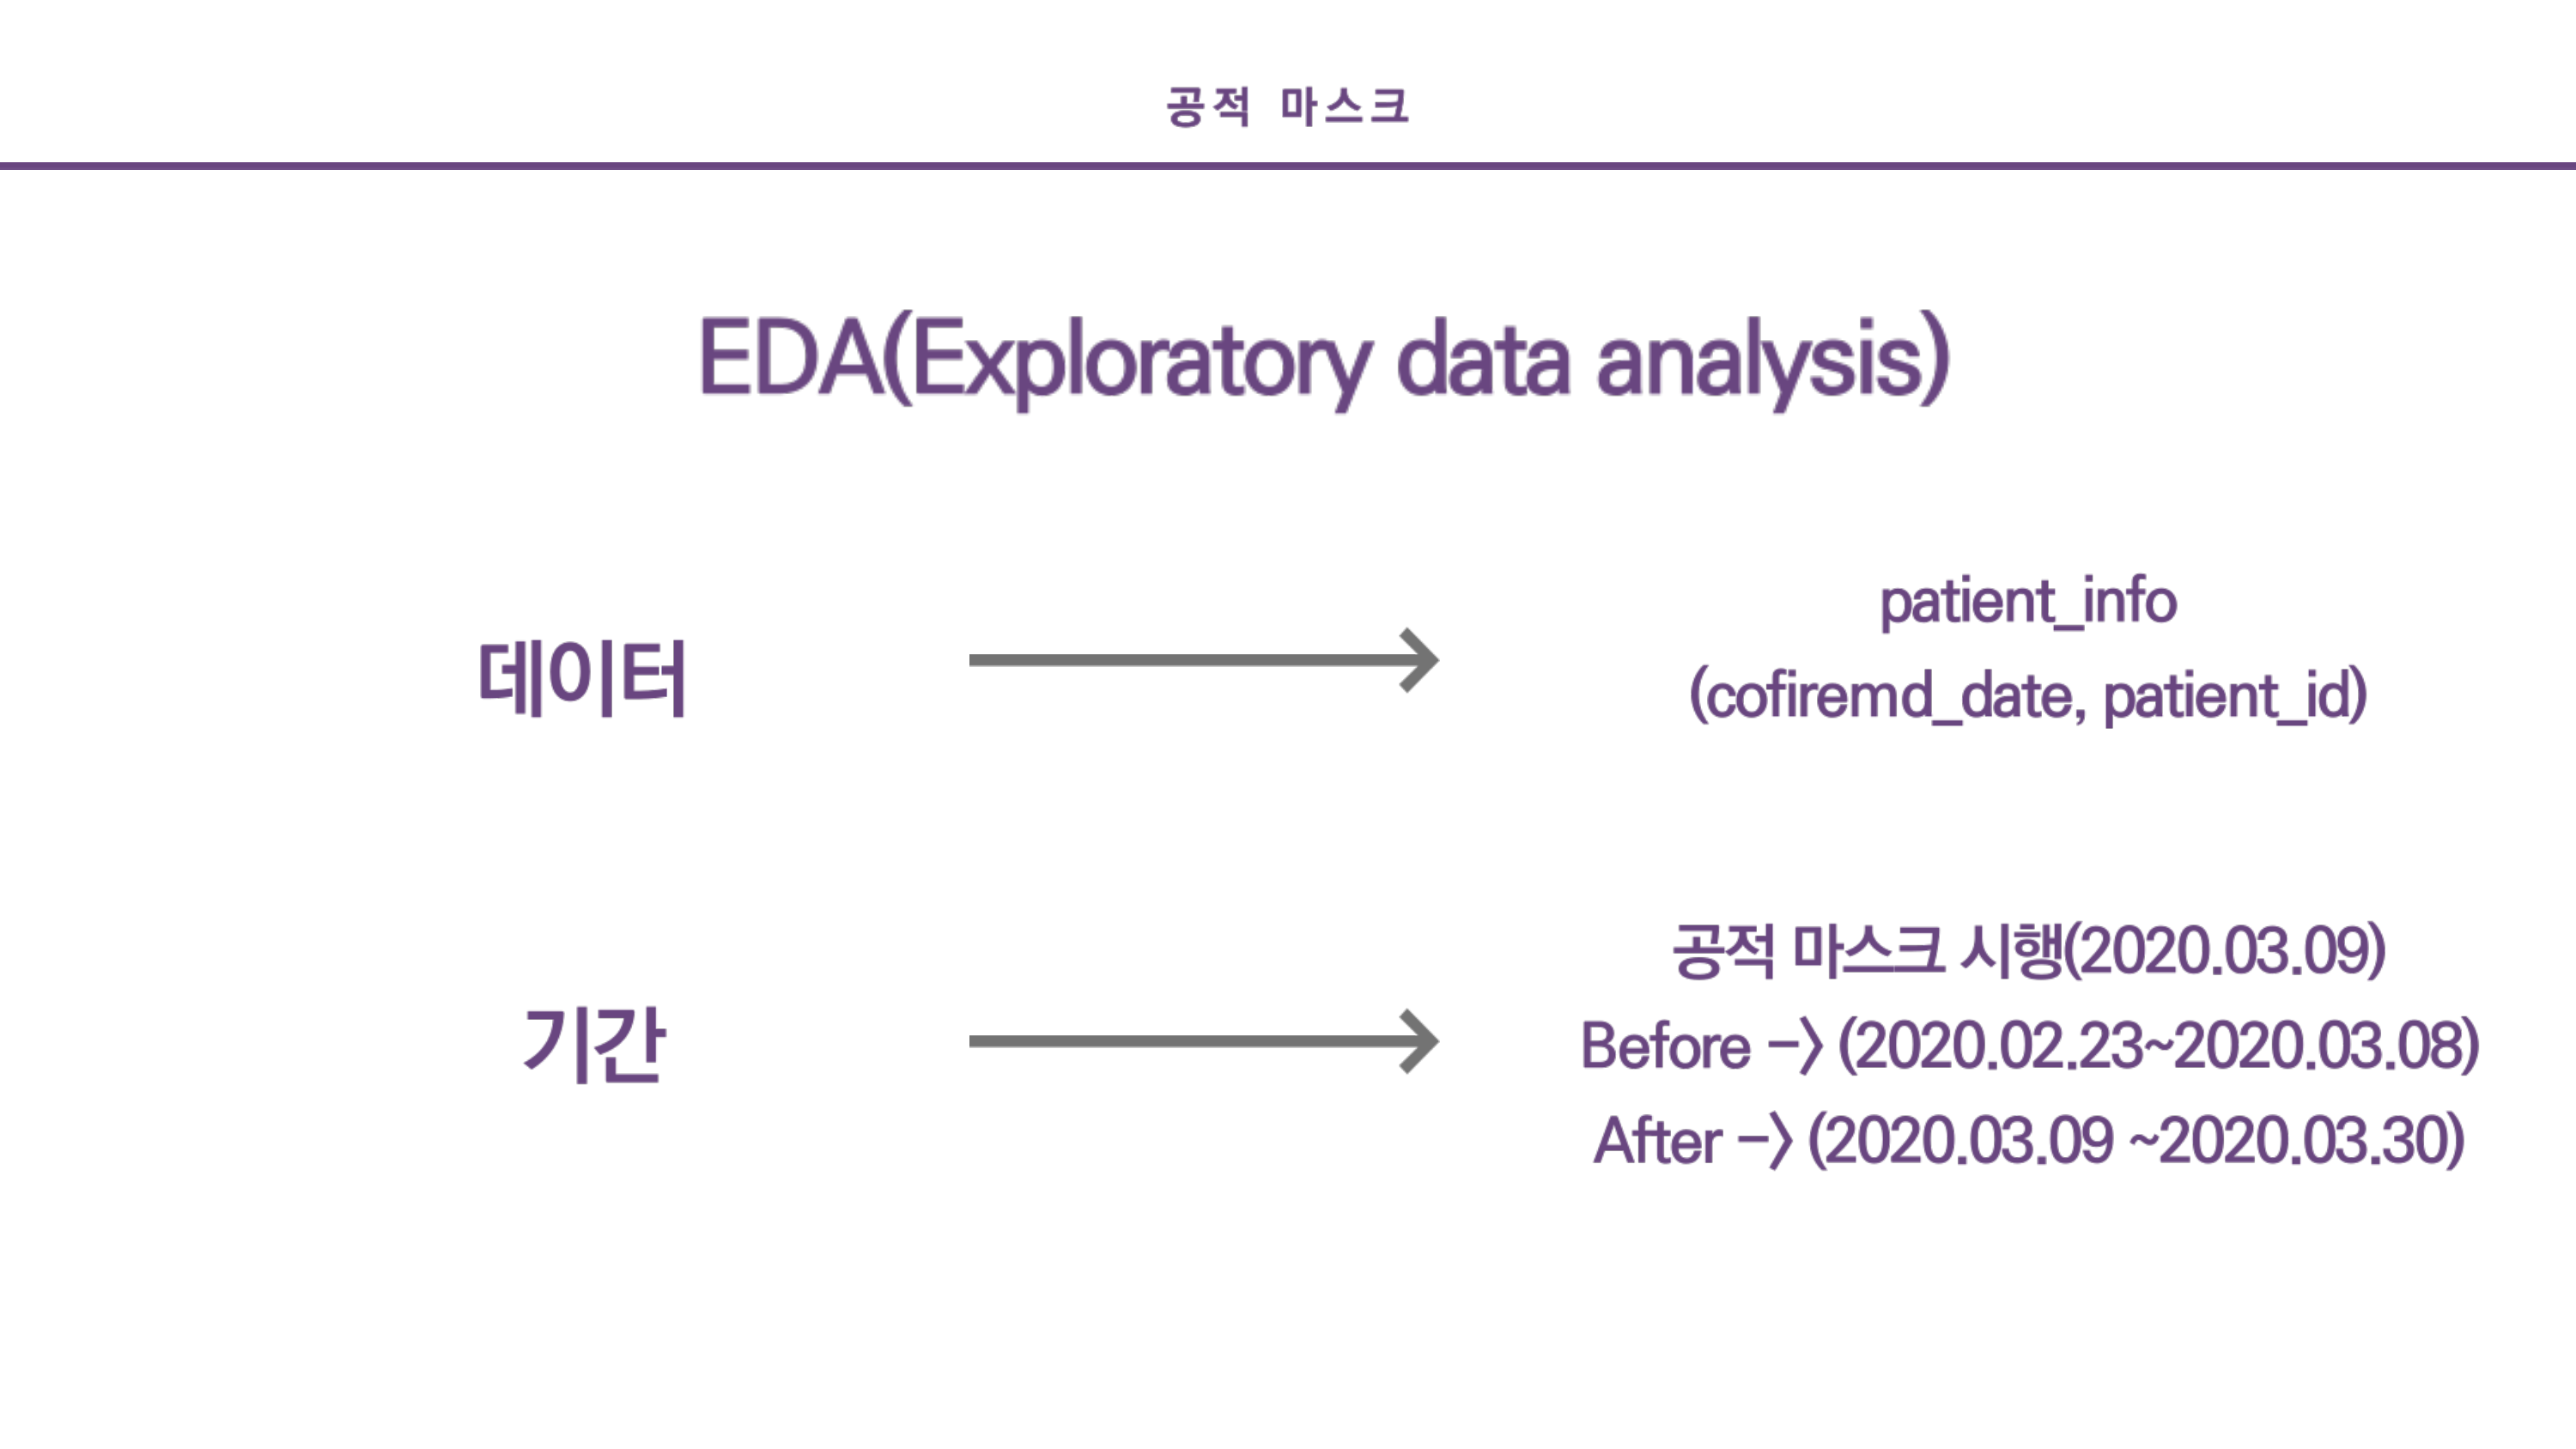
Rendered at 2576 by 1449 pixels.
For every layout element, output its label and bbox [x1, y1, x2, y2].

picture [450, 252, 1997, 458]
text_box [969, 1007, 1440, 1076]
picture [1492, 548, 2396, 772]
text_box [0, 162, 2576, 170]
picture [0, 593, 750, 763]
picture [0, 954, 706, 1130]
picture [1492, 885, 2507, 1218]
text_box [969, 626, 1440, 694]
picture [884, 71, 1437, 149]
